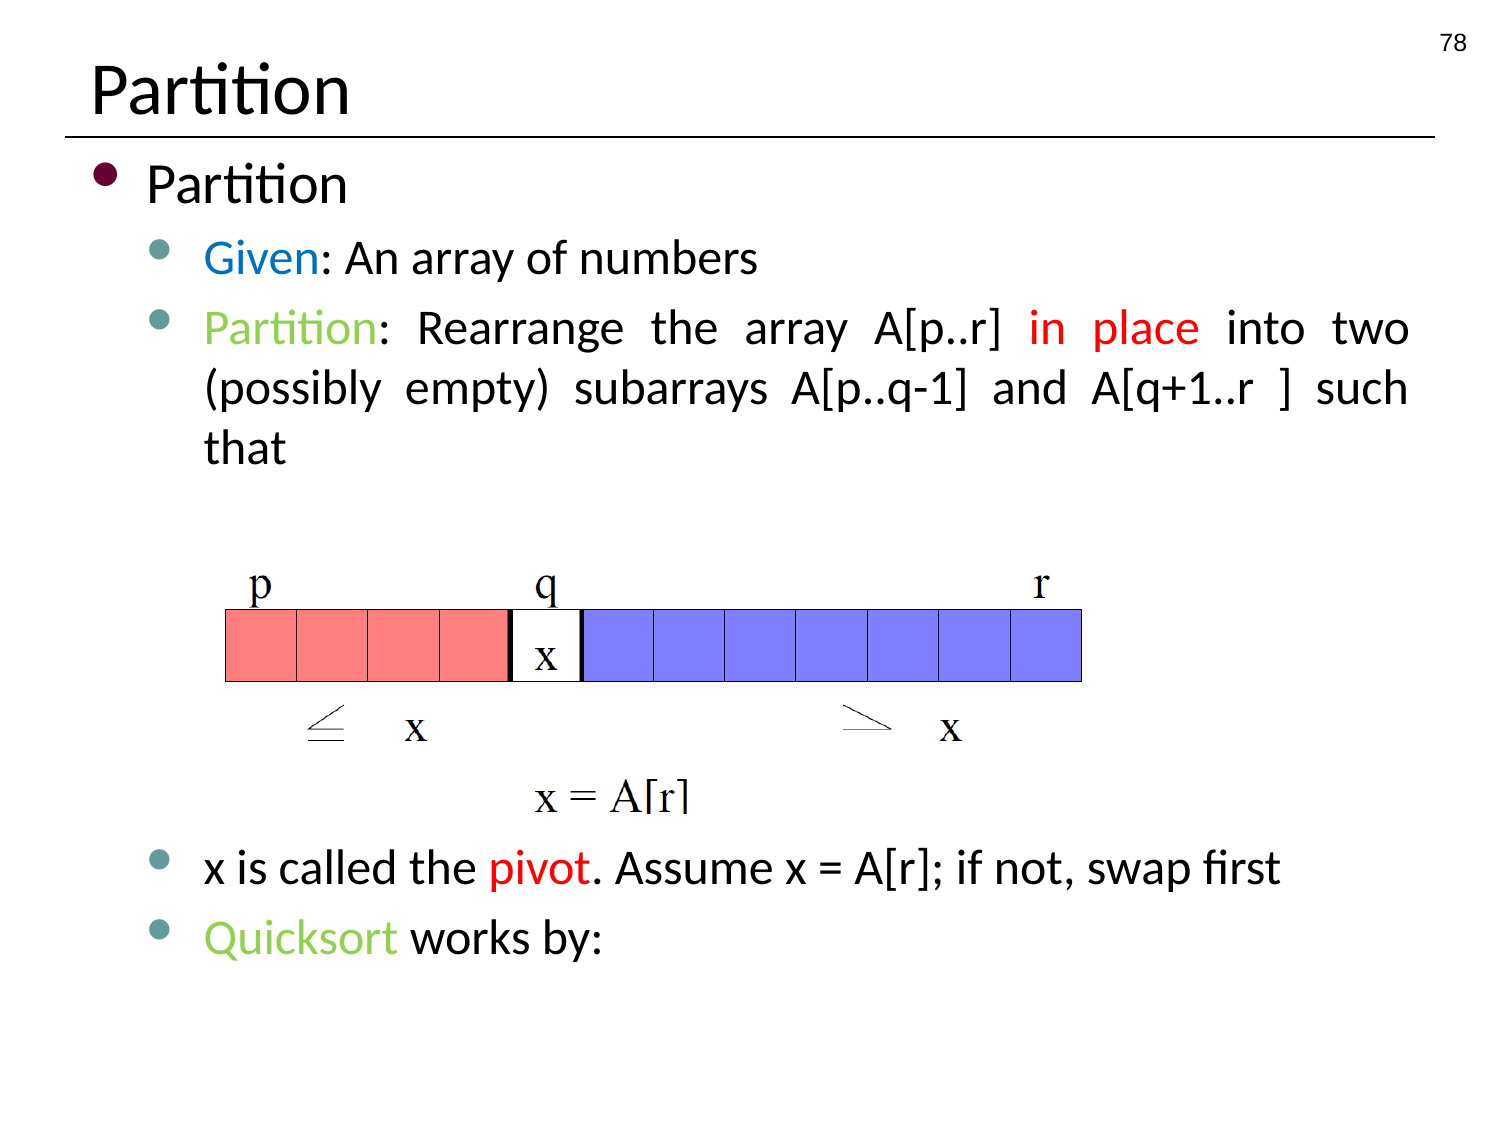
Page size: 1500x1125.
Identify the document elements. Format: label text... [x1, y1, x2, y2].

slide_number 78 [1131, 18, 1483, 62]
picture [208, 562, 1131, 832]
title Partition [75, 20, 1425, 138]
